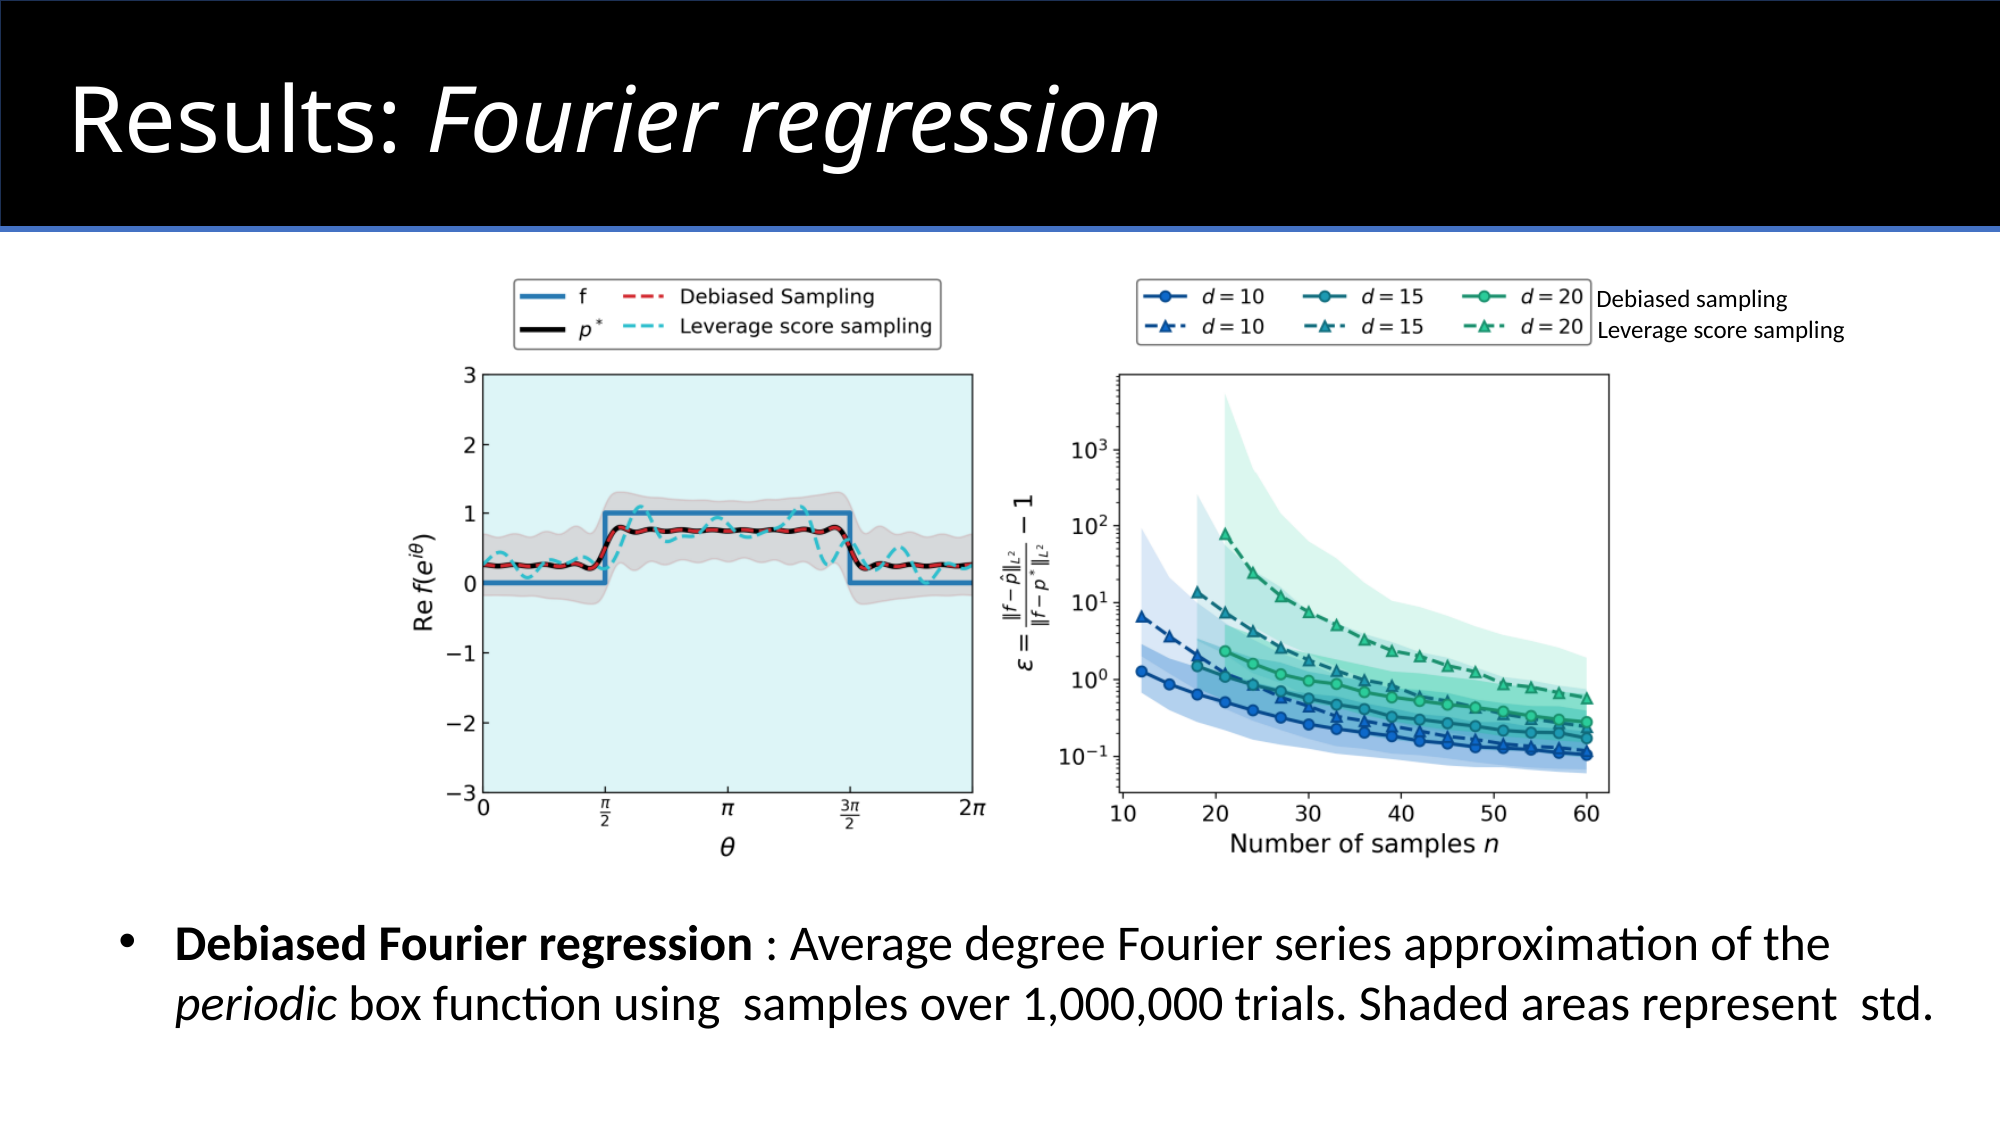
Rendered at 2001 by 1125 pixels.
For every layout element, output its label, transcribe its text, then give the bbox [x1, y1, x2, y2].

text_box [0, 0, 2000, 229]
text_box Debiased sampling [1638, 274, 1905, 320]
text_box Leverage score sampling [1638, 320, 1861, 351]
picture [362, 252, 1638, 873]
